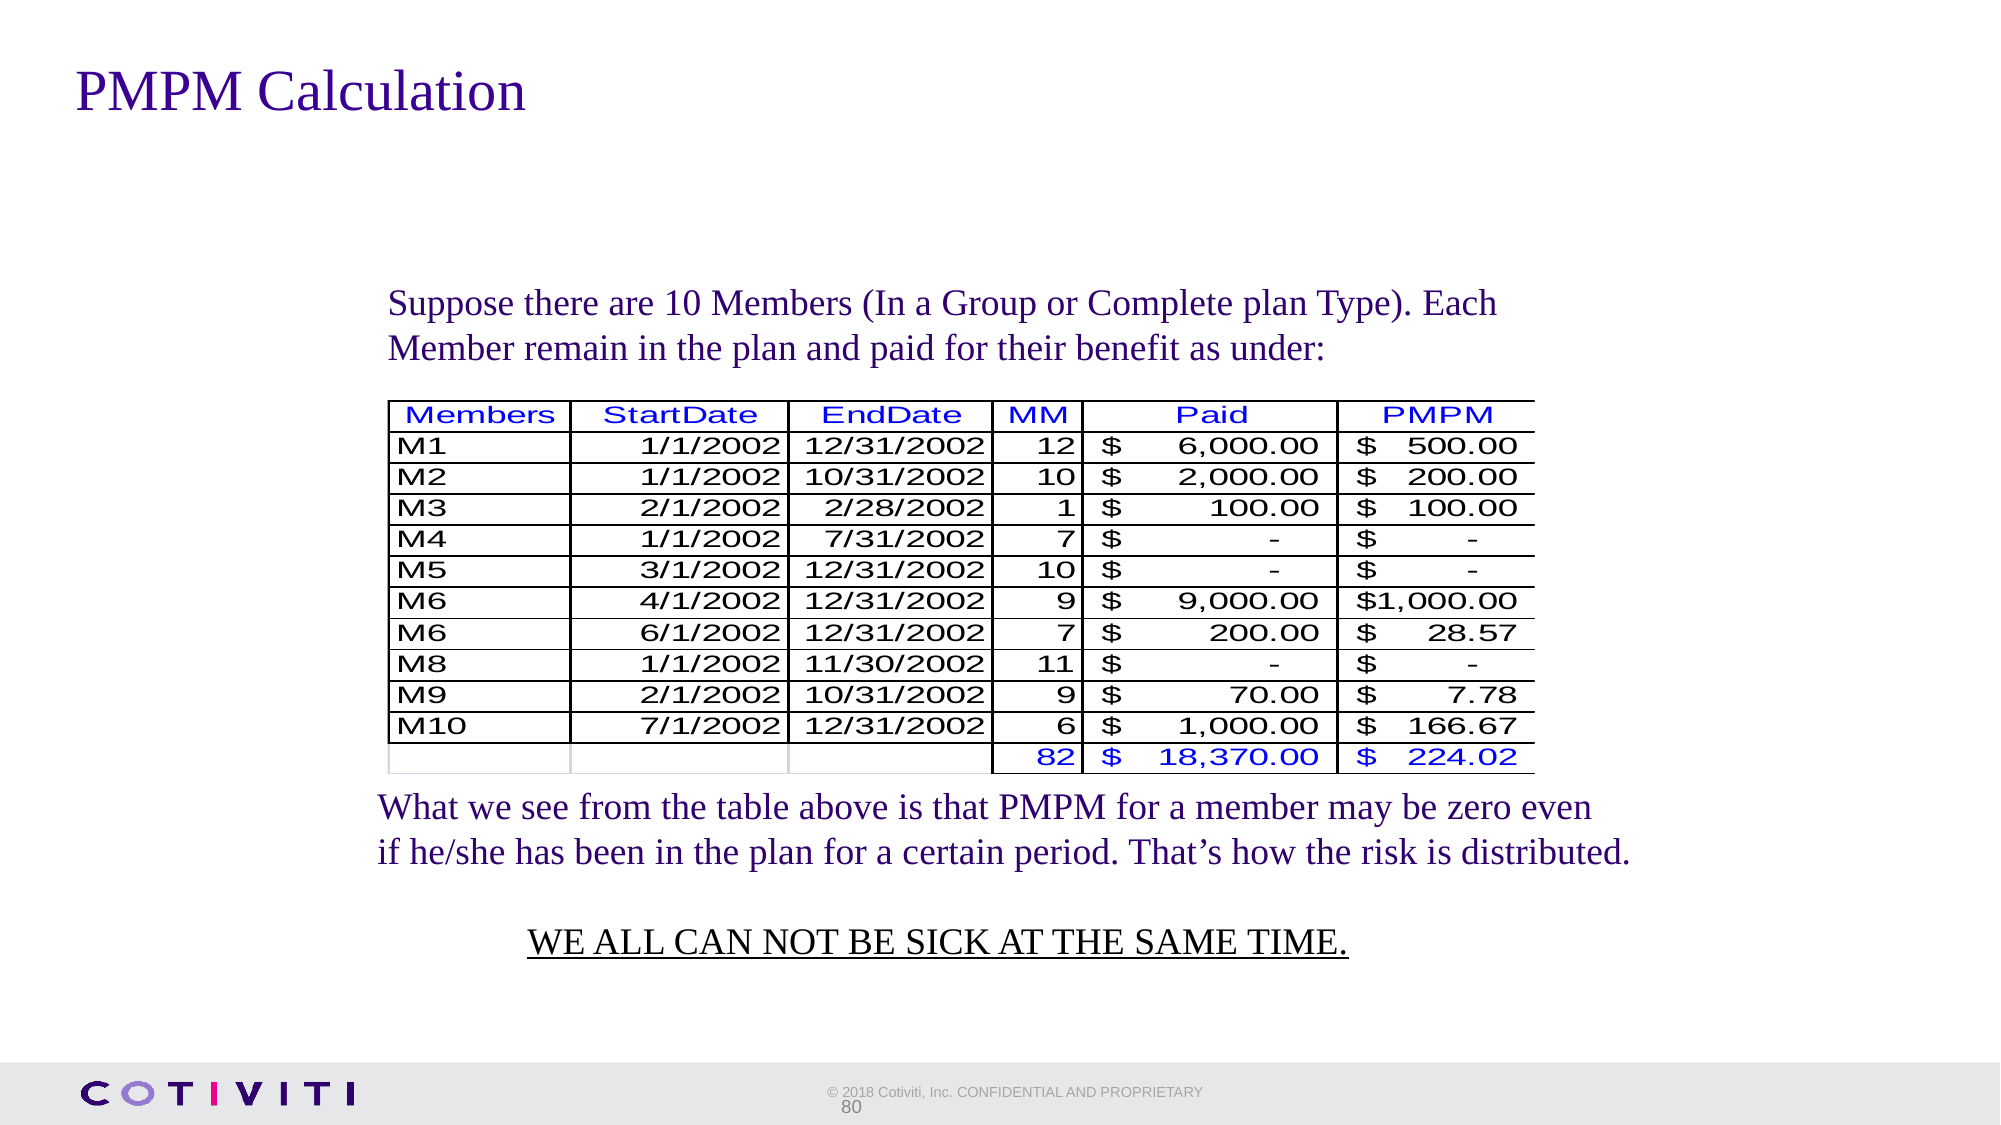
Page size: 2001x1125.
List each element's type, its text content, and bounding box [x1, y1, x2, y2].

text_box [387, 399, 1538, 775]
text_box Suppose there are 10 Members (In a Group or Complete plan Type). Each Member remain in the plan and paid for their benefit as under: [387, 270, 1538, 399]
slide_number 80 [841, 1083, 1119, 1125]
picture [75, 1066, 369, 1119]
text_box What we see from the table above is that PMPM for a member may be zero even if he/she has been in the plan for a certain period. That’s how the risk is distributed. WE ALL CAN NOT BE SICK AT THE SAME TIME. [362, 774, 1666, 1015]
title PMPM Calculation [75, 59, 1925, 210]
